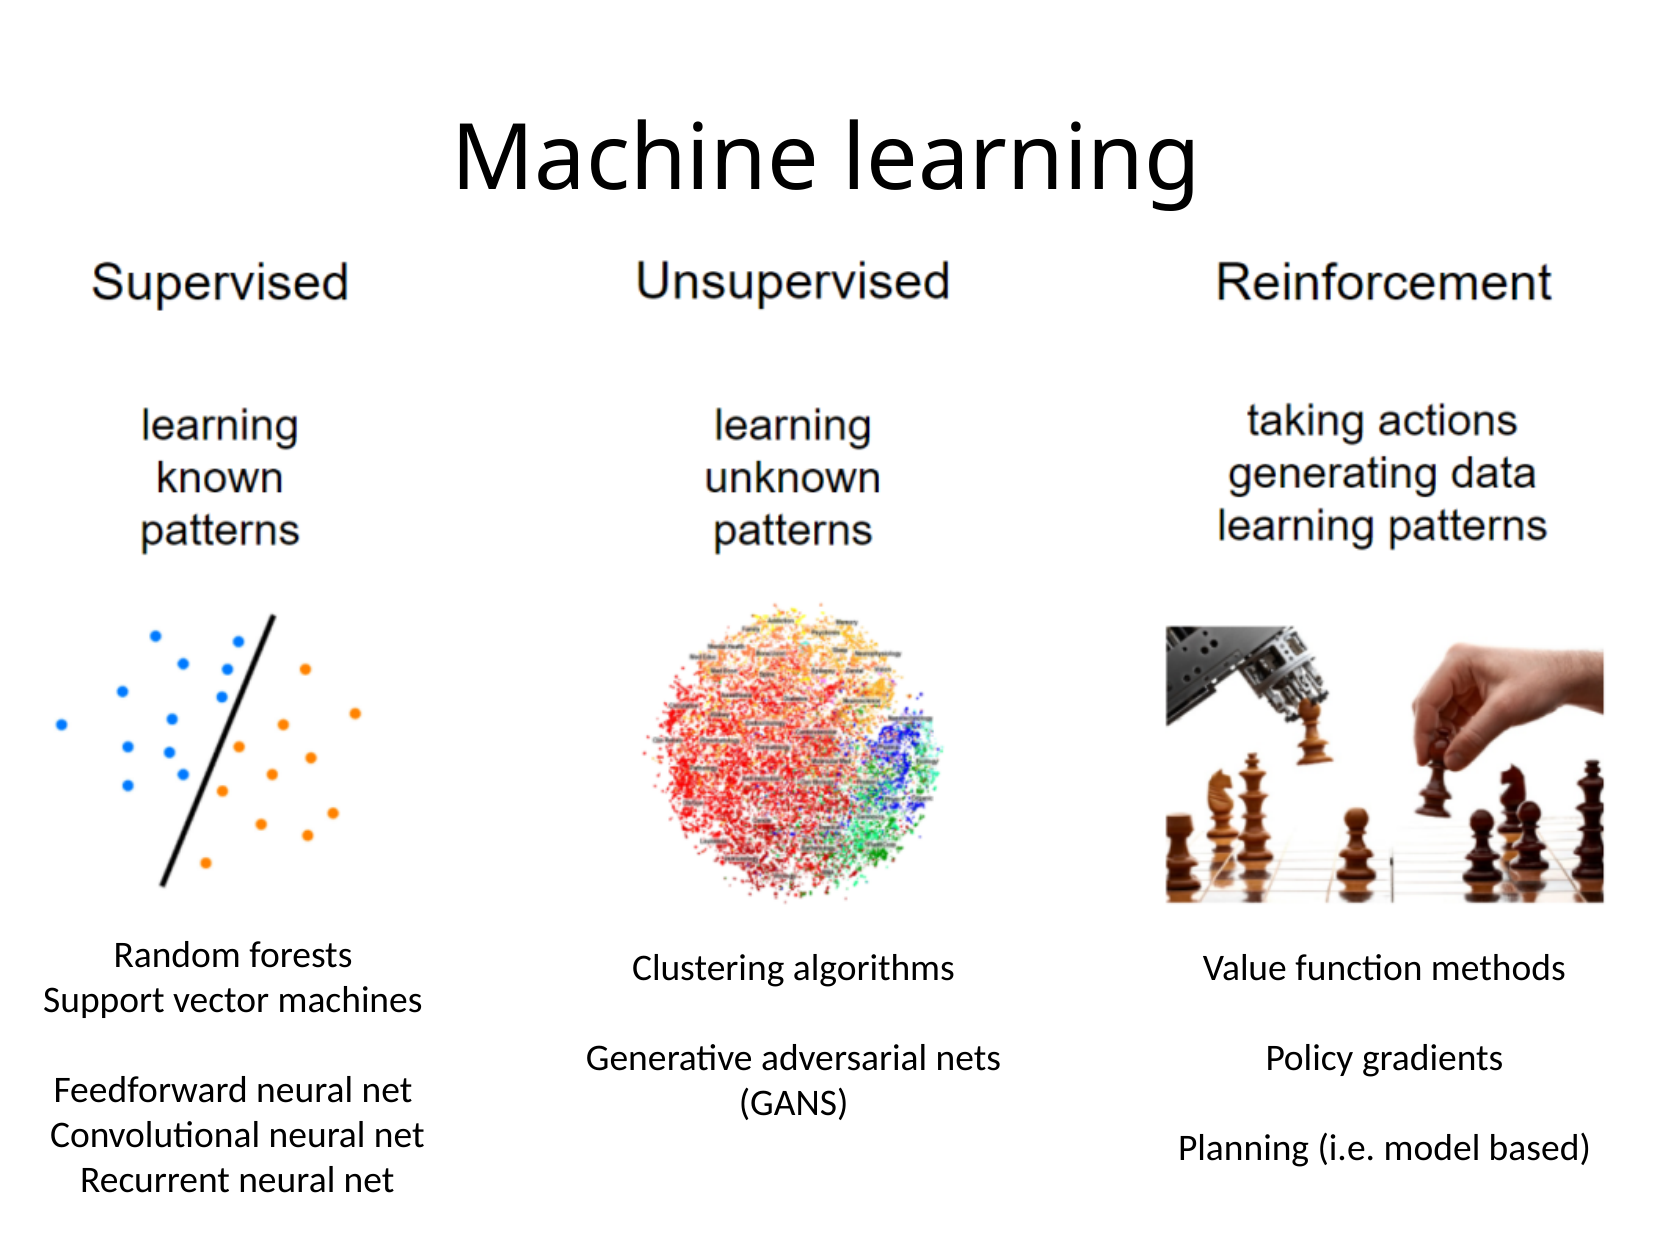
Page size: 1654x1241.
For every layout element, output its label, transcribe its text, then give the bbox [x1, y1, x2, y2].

picture [0, 223, 1654, 936]
text_box Random forests Support vector machines Feedforward neural net Convolutional neural net Recurrent neural net [0, 936, 467, 1207]
title Machine learning [82, 49, 1571, 223]
text_box Value function methods Policy gradients Planning (i.e. model based) [1151, 936, 1618, 1221]
text_box Clustering algorithms Generative adversarial nets (GANS) [560, 936, 1027, 1131]
